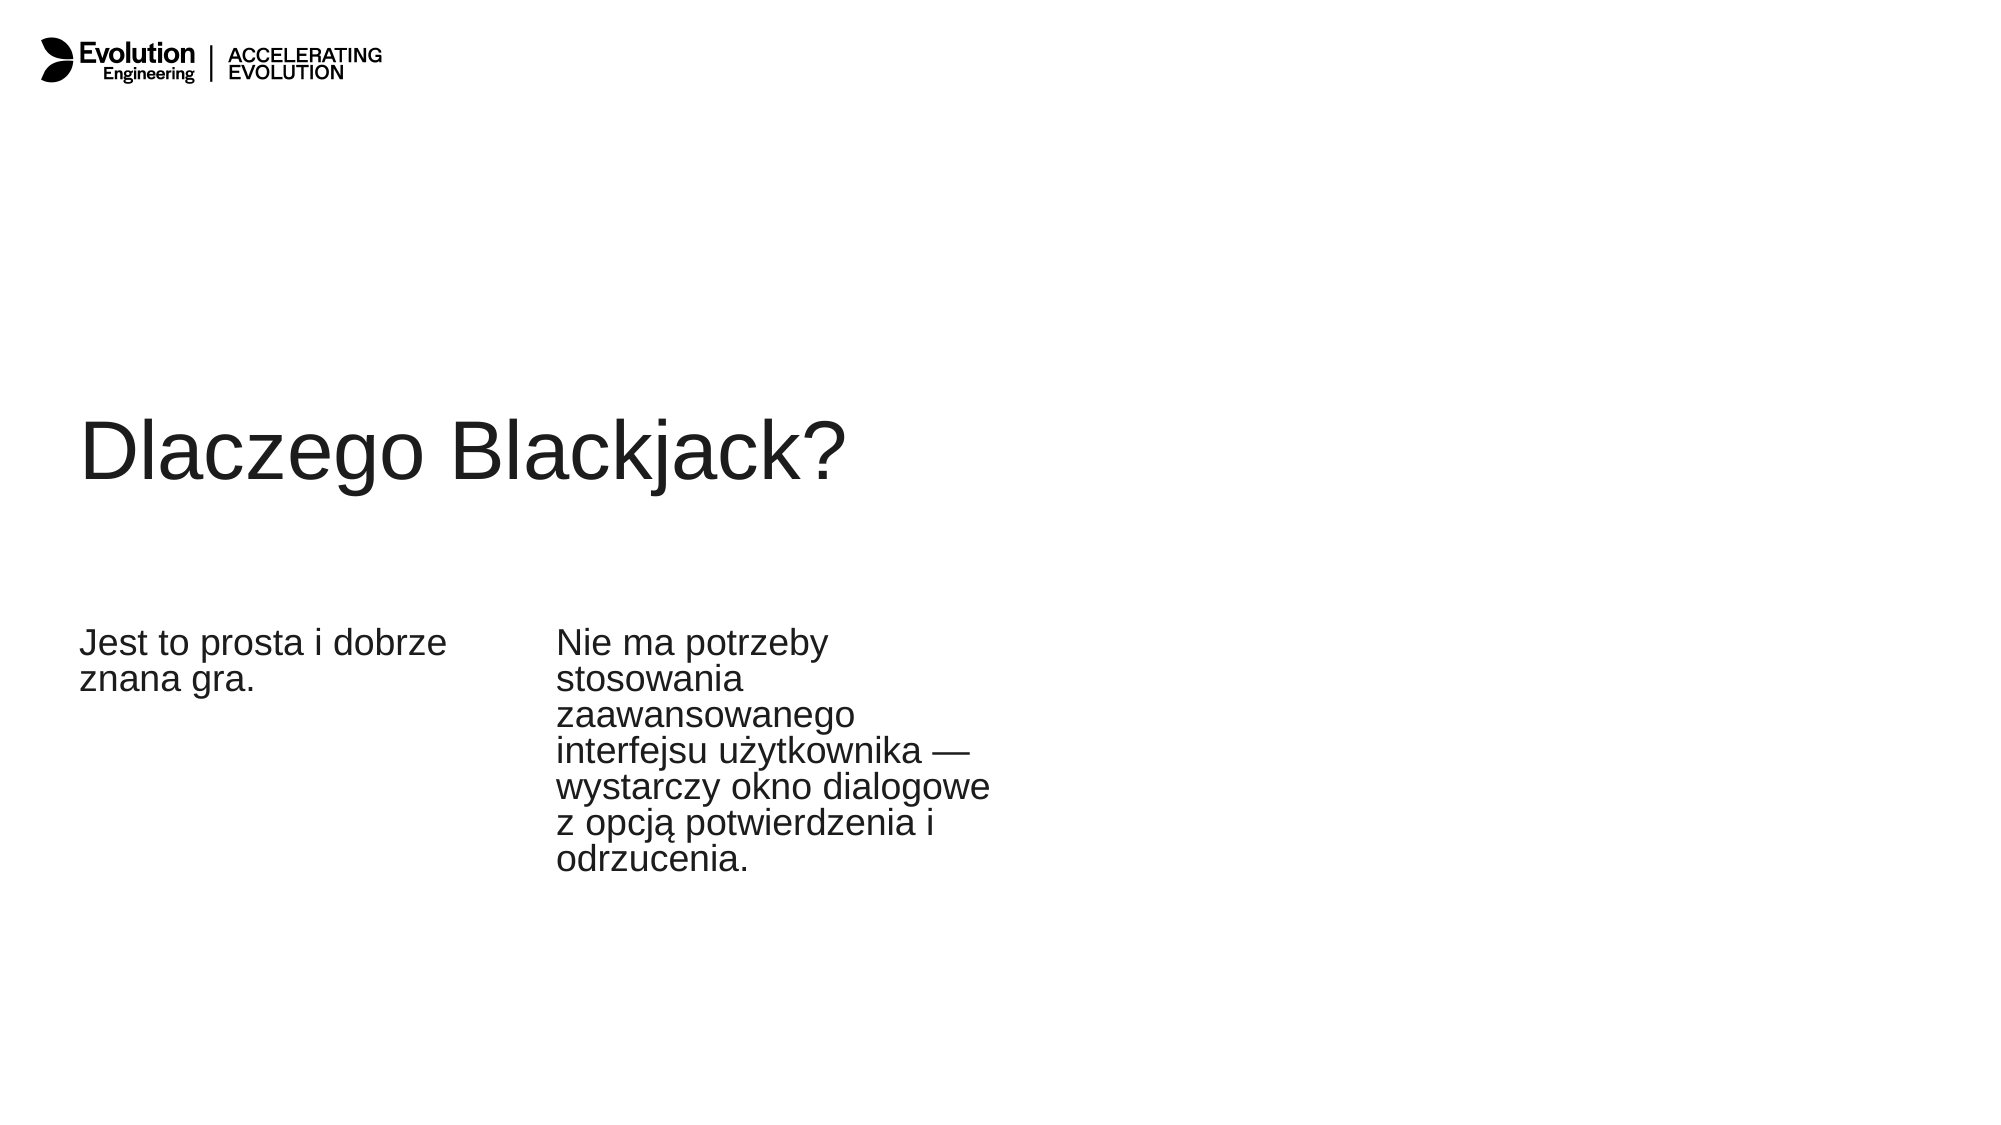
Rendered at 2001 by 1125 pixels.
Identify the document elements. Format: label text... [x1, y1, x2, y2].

list Dlaczego Blackjack? [64, 400, 1390, 588]
list Jest to prosta i dobrze znana gra. [64, 619, 541, 1005]
list Nie ma potrzeby stosowania zaawansowanego interfejsu użytkownika — wystarczy okno dialogowe z opcją potwierdzenia i odrzucenia. [541, 619, 1019, 1005]
picture [26, 29, 396, 92]
